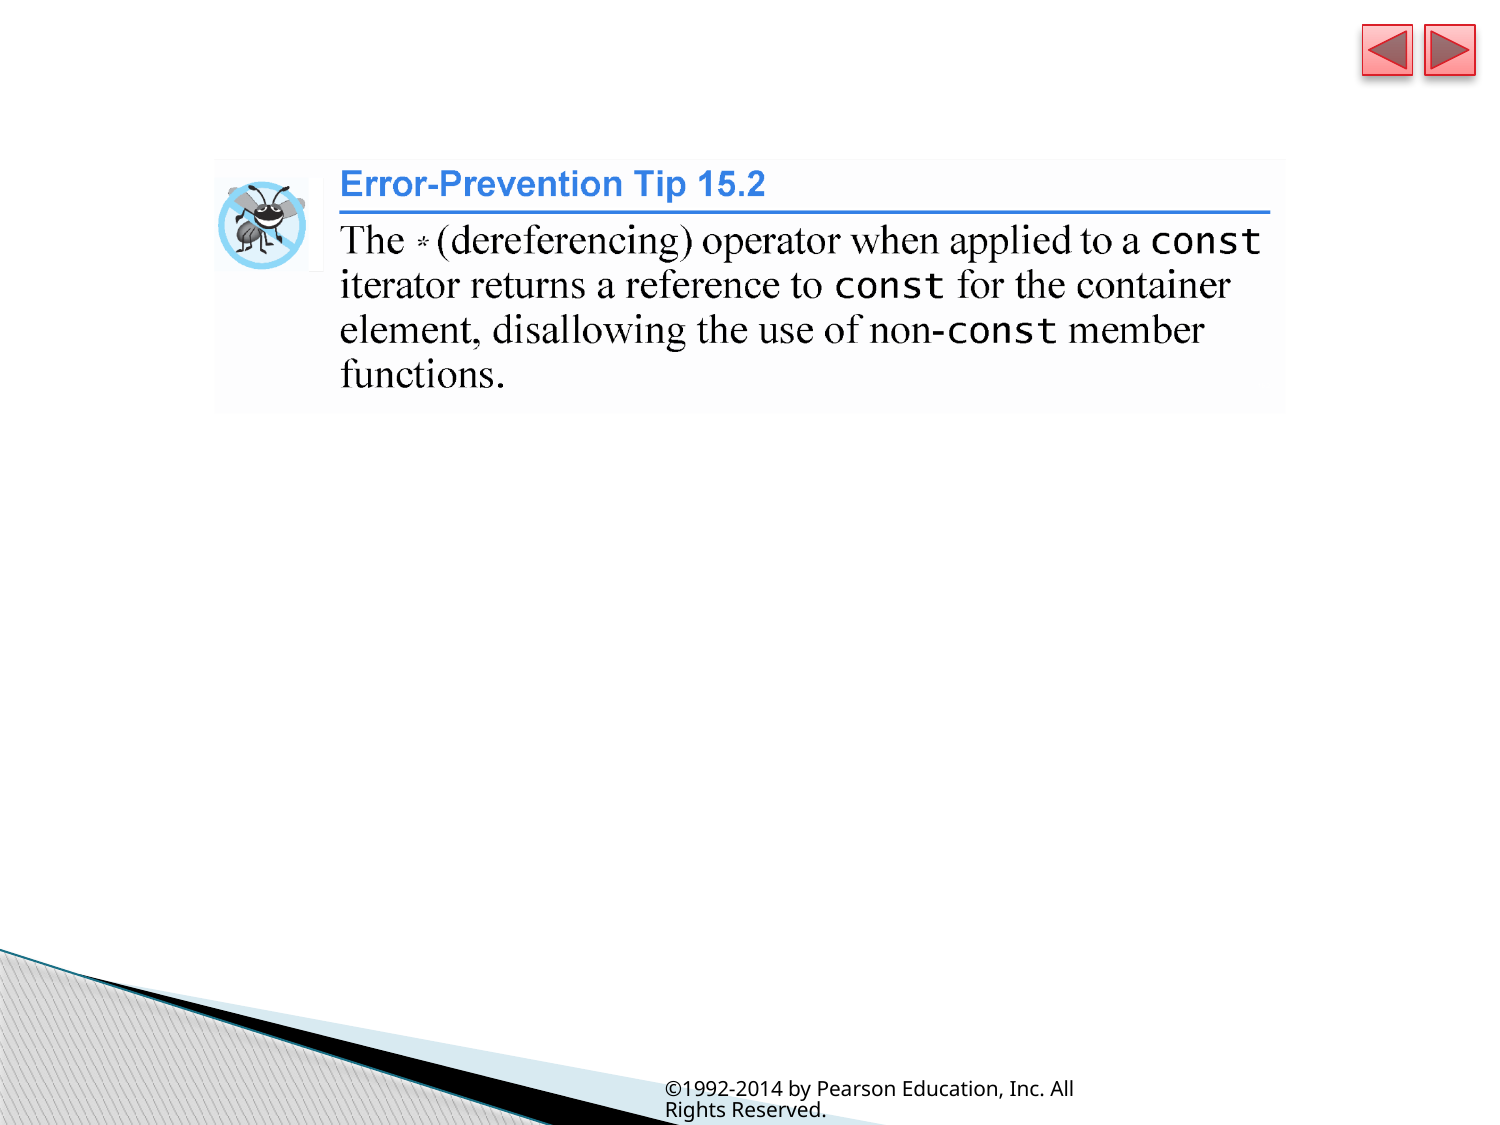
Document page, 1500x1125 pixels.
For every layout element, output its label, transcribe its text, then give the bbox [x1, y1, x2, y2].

picture [0, 106, 1500, 1018]
footer ©1992-2014 by Pearson Education, Inc. All Rights Reserved. [650, 1051, 1105, 1112]
